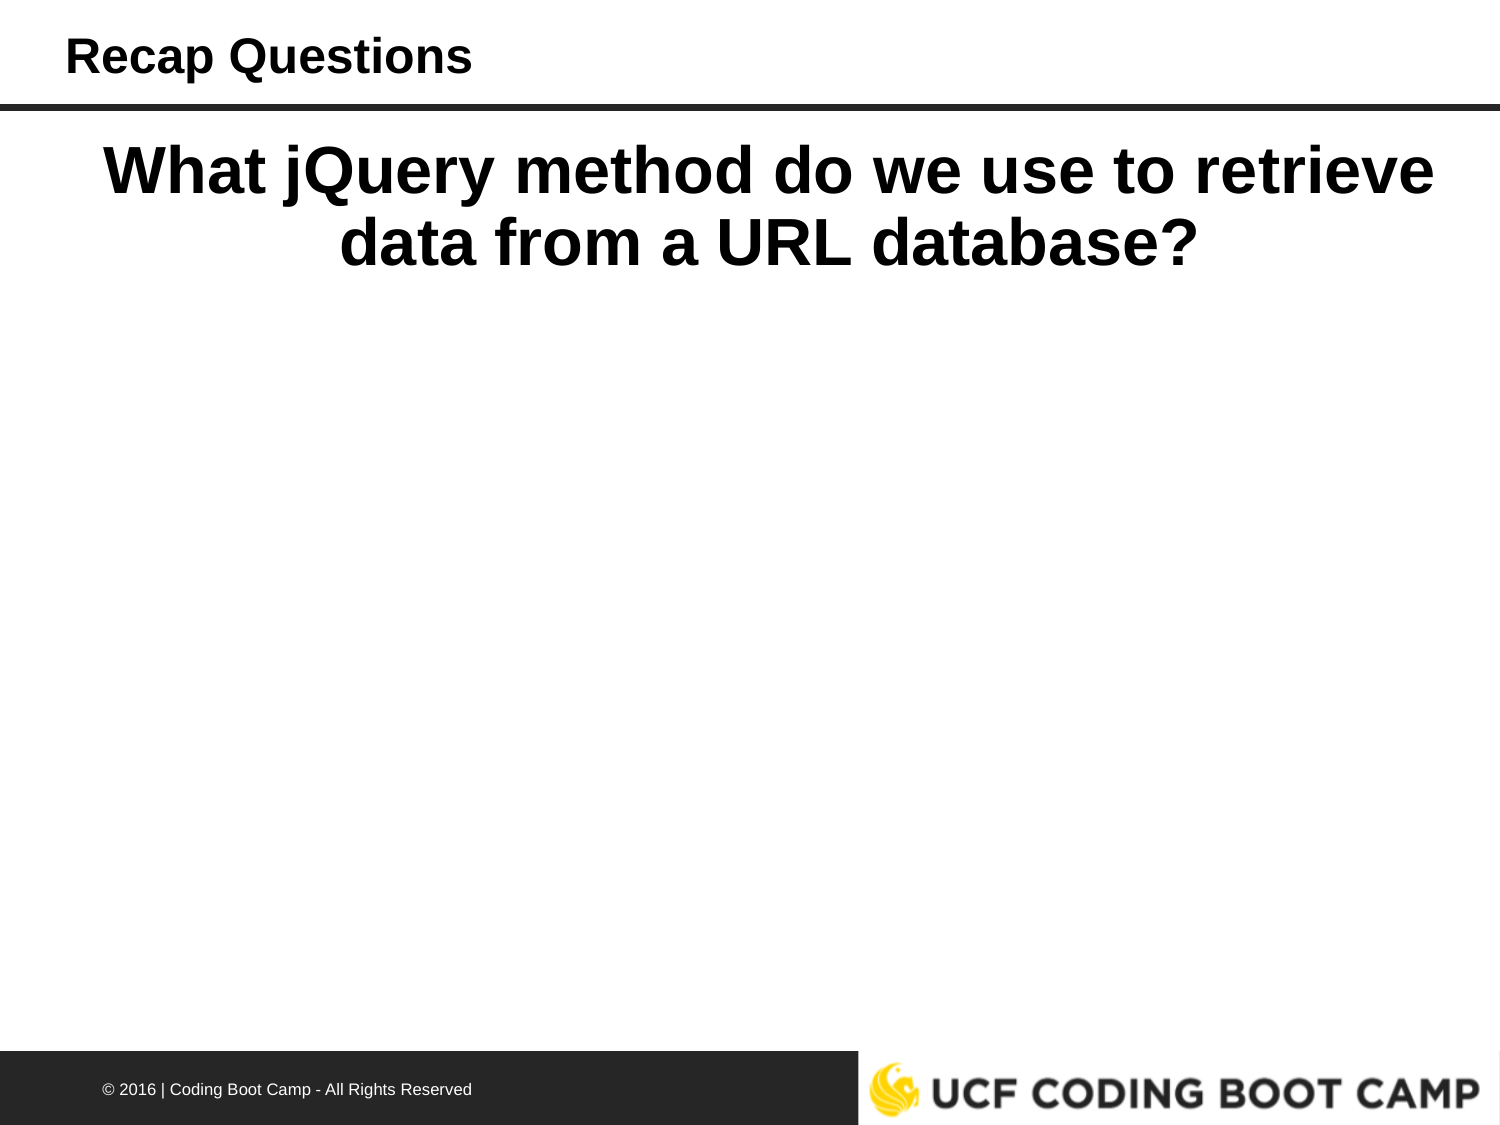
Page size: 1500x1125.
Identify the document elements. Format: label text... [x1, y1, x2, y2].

title Recap Questions [50, 0, 948, 108]
picture [858, 1051, 1500, 1125]
text_box What jQuery method do we use to retrieve data from a URL database? [47, 128, 1456, 327]
